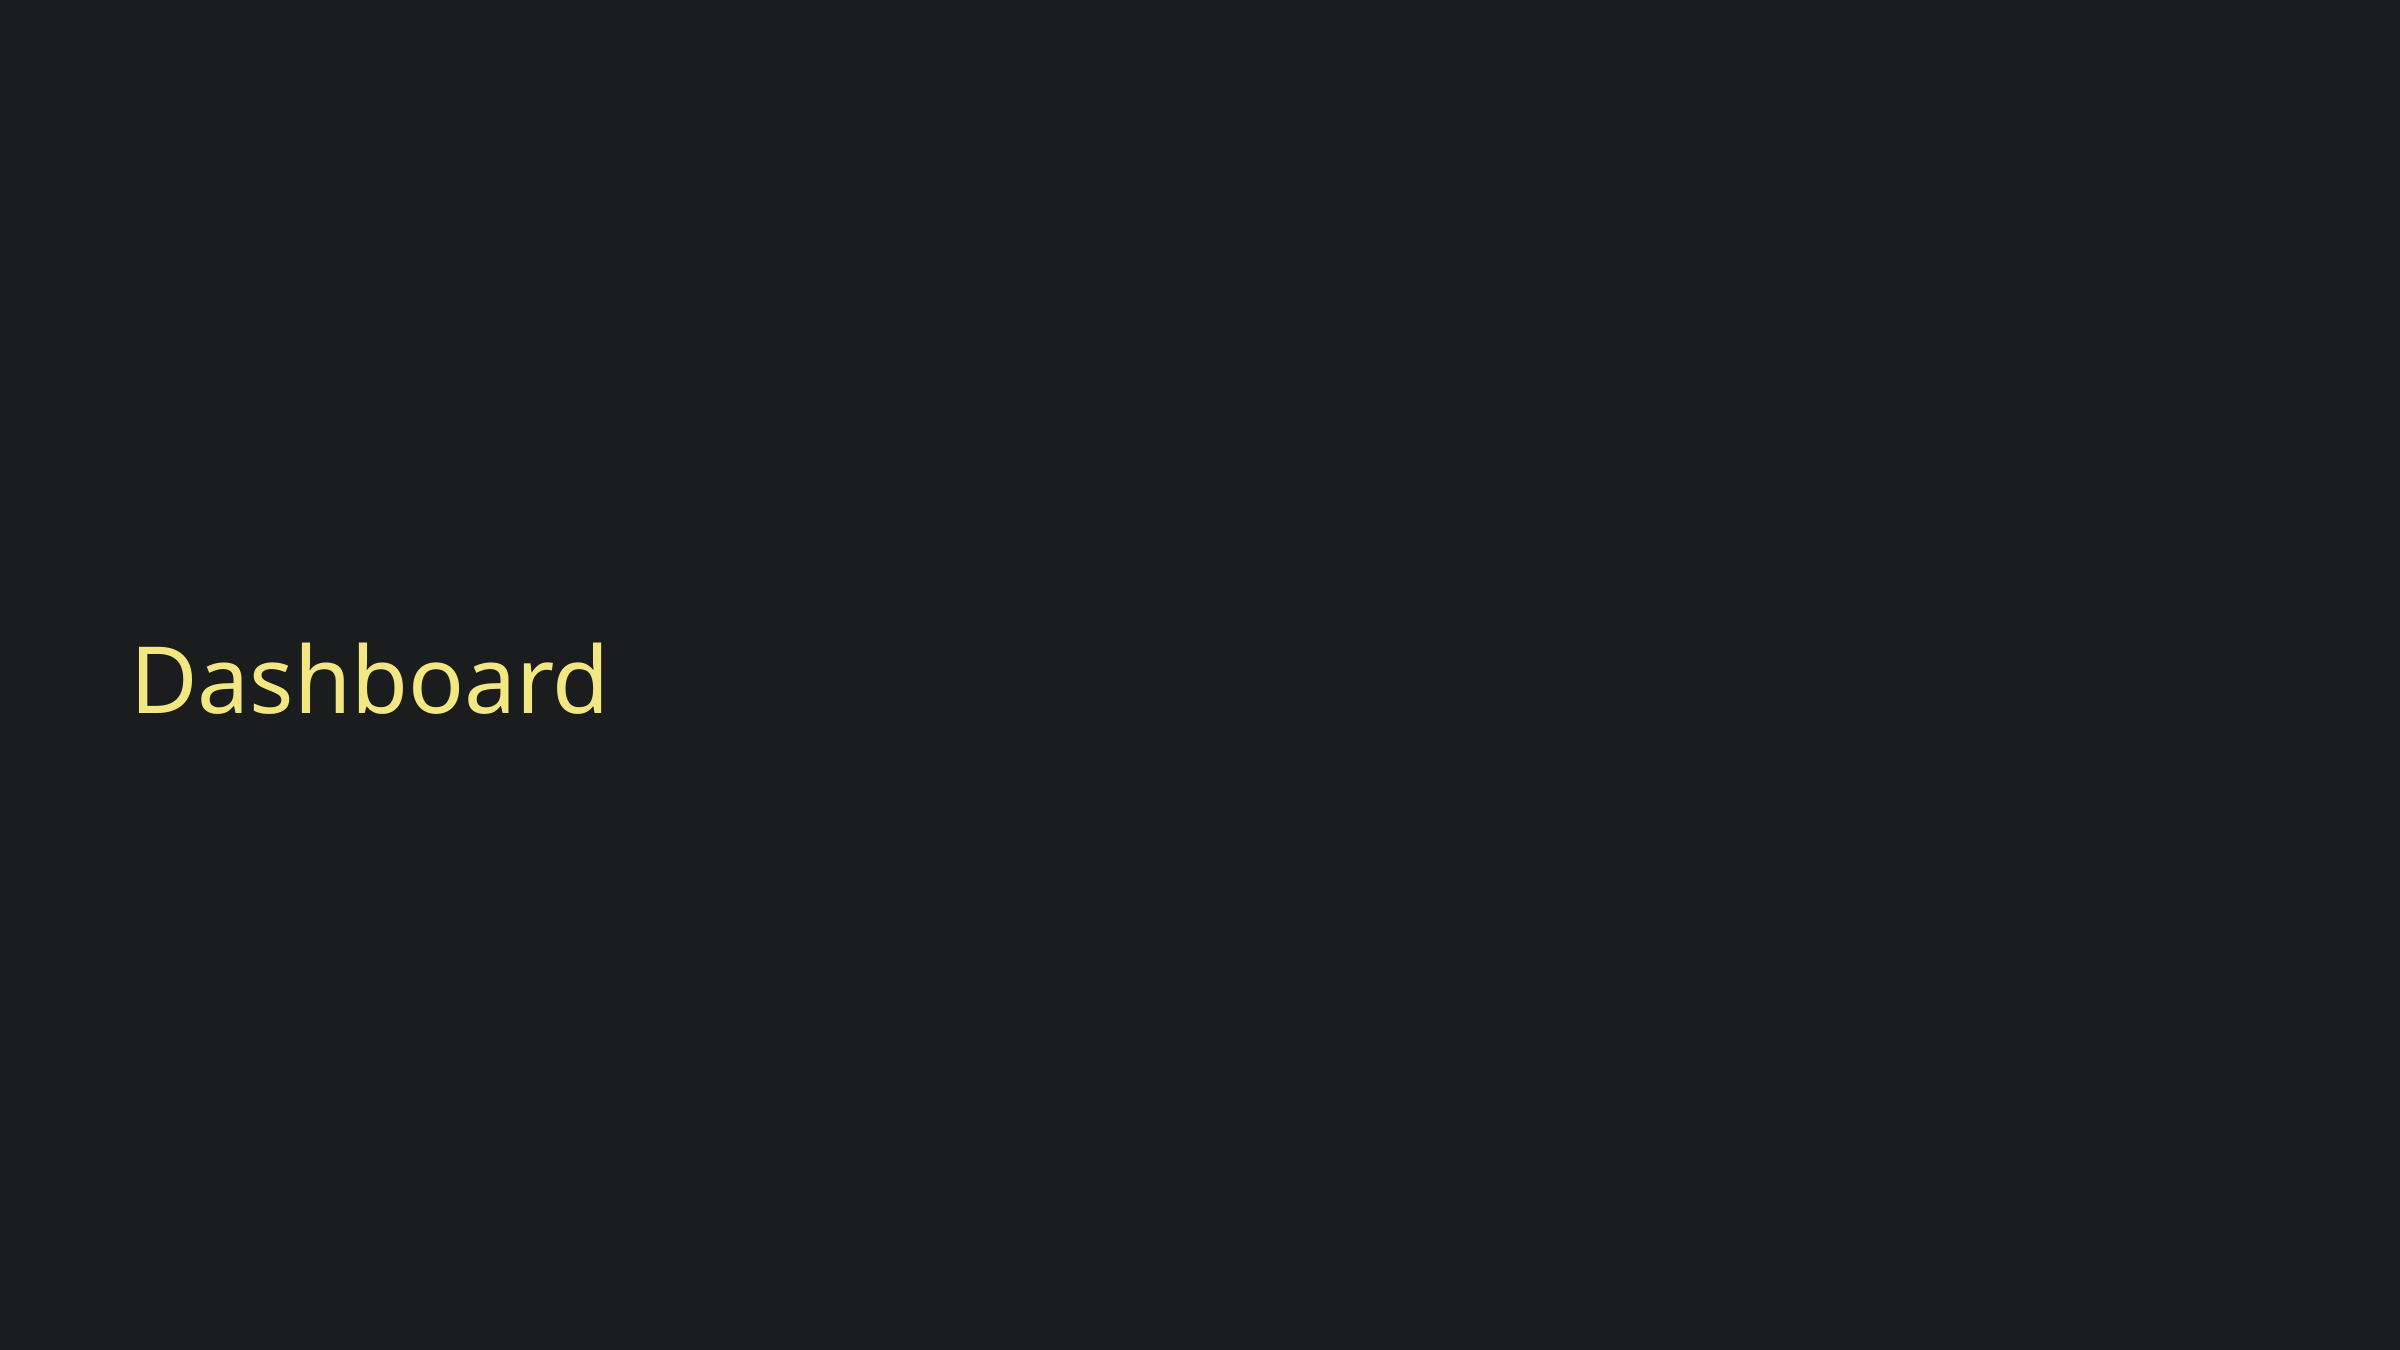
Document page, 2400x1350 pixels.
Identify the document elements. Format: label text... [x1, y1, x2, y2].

text_box Dashboard [130, 616, 1061, 734]
